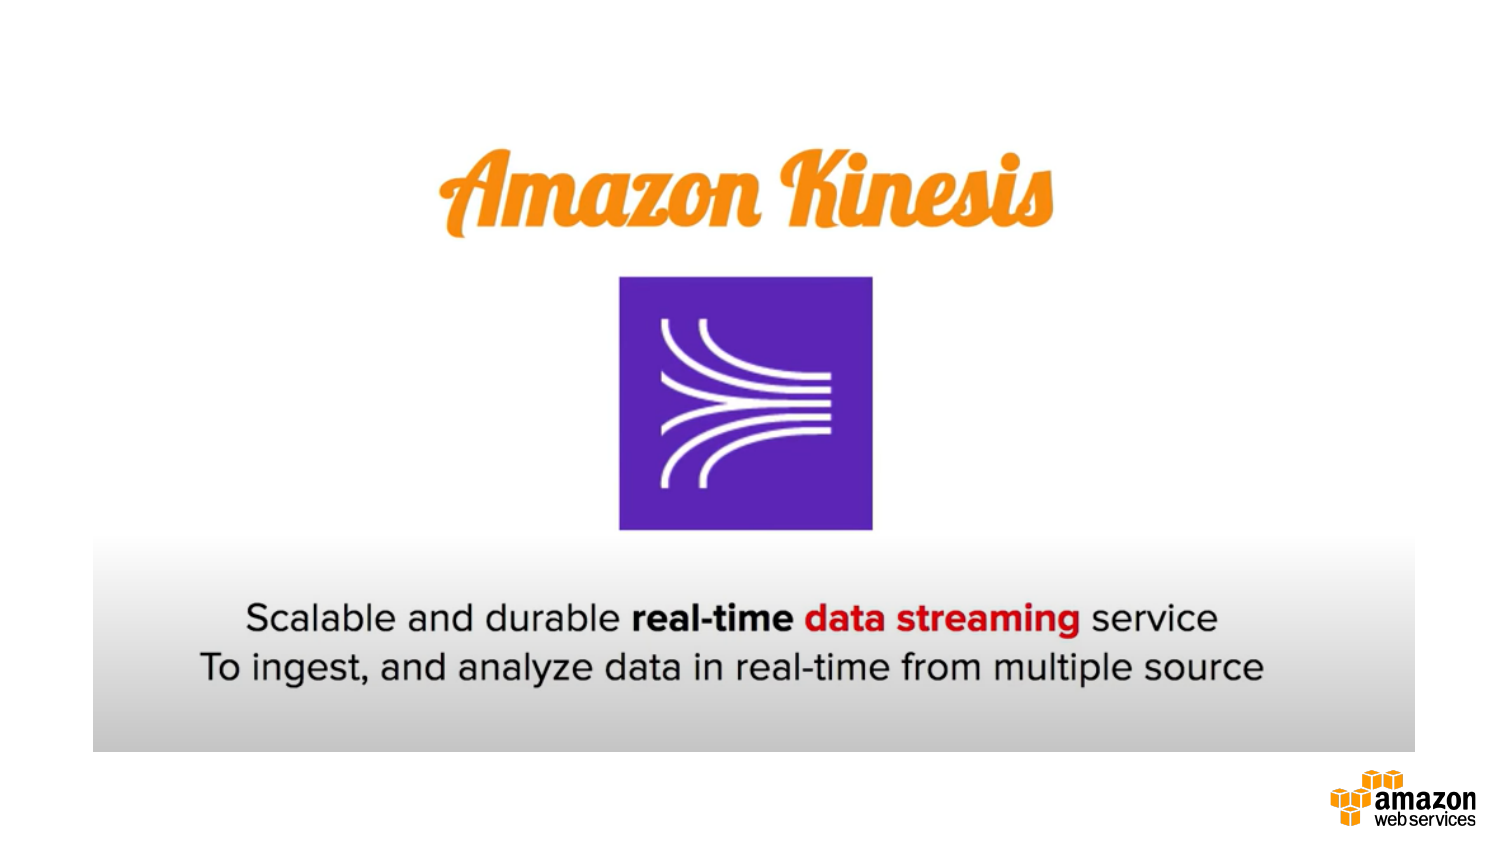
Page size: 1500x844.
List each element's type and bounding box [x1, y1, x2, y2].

picture [93, 48, 1415, 752]
